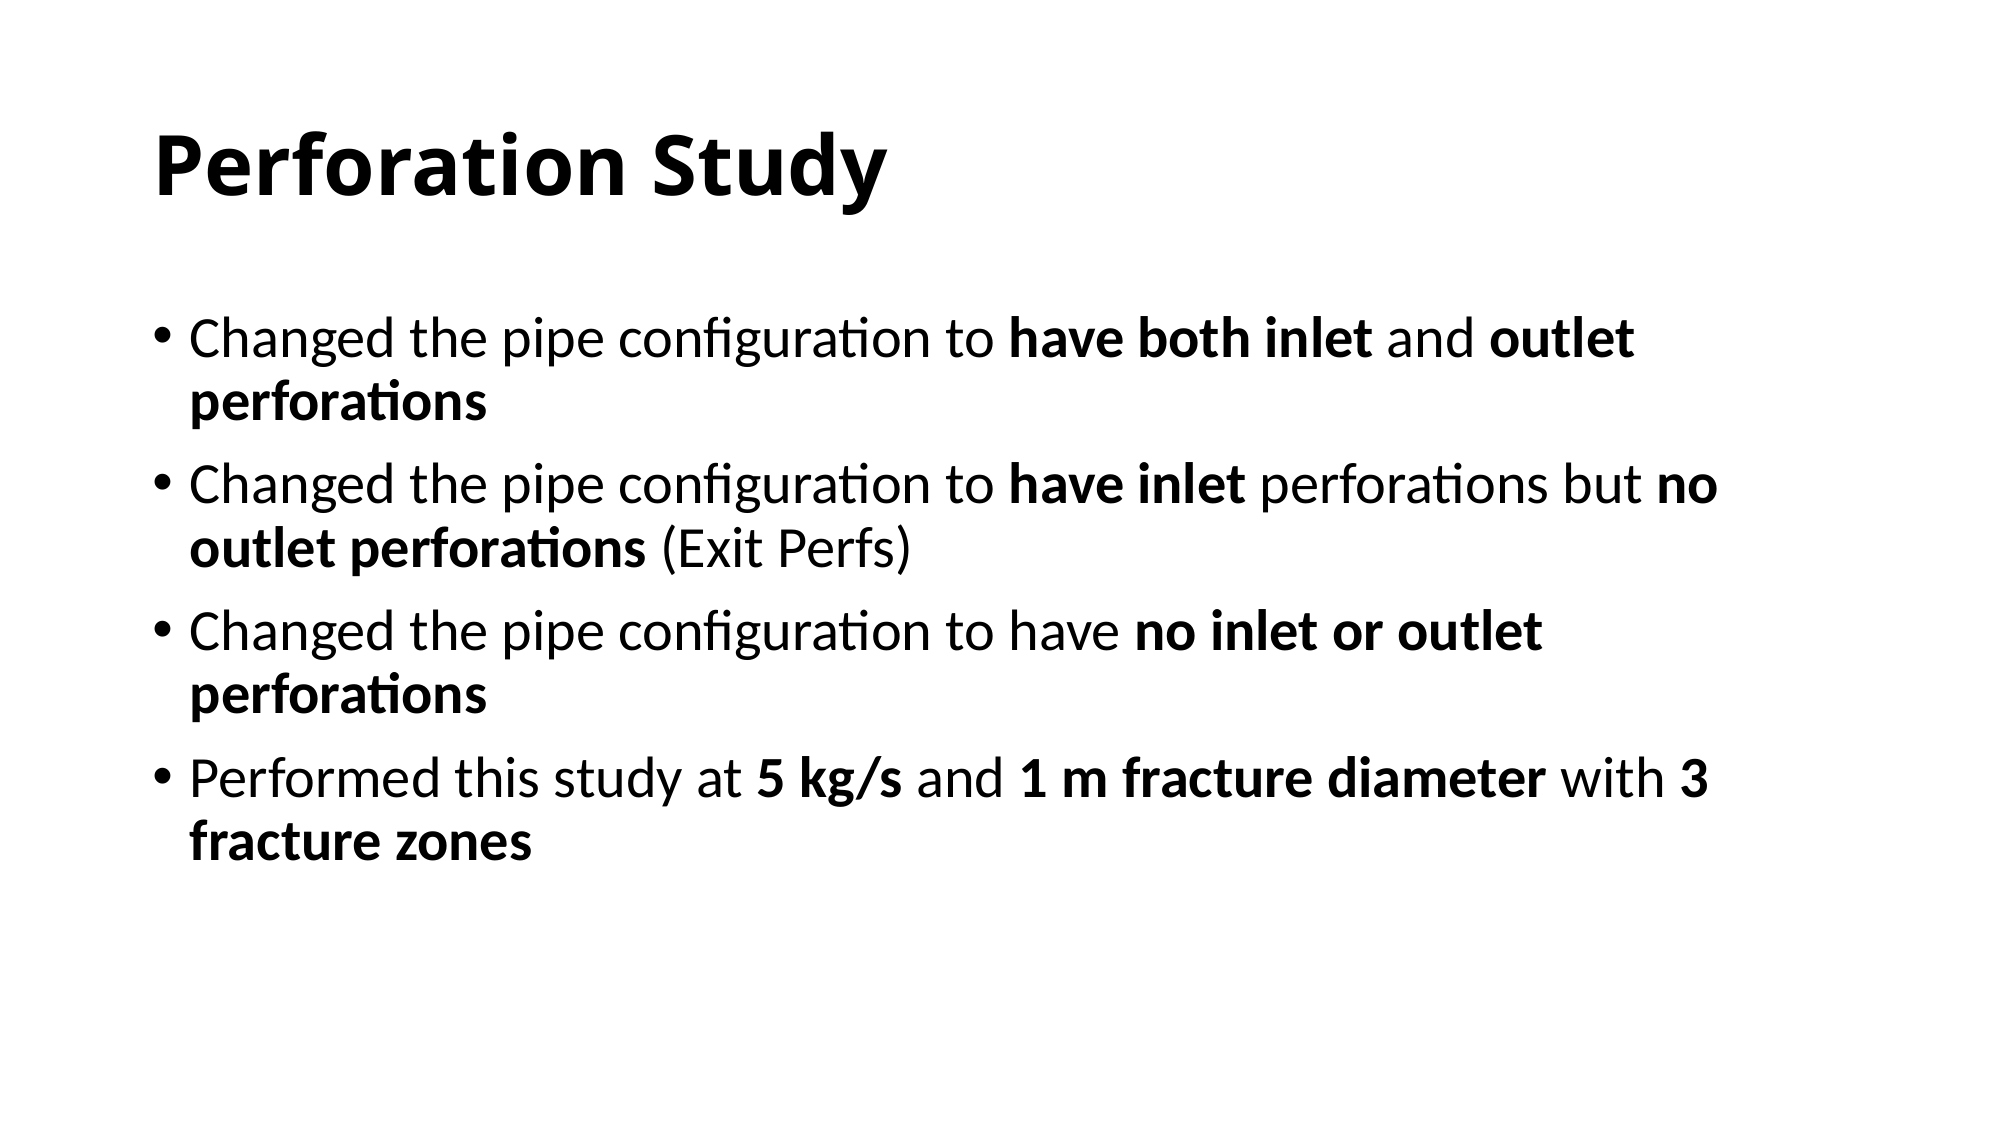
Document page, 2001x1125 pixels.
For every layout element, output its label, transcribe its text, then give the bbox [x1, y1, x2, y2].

title Perforation Study [137, 59, 1863, 278]
list Changed the pipe configuration to have both inlet and outlet perforations Changed the pipe configuration to have inlet perforations but no outlet perforations (Exit Perfs) Changed the pipe configuration to have no inlet or outlet perforations Performed this study at 5 kg/s and 1 m fracture diameter with 3 fracture zones [137, 299, 1863, 1014]
